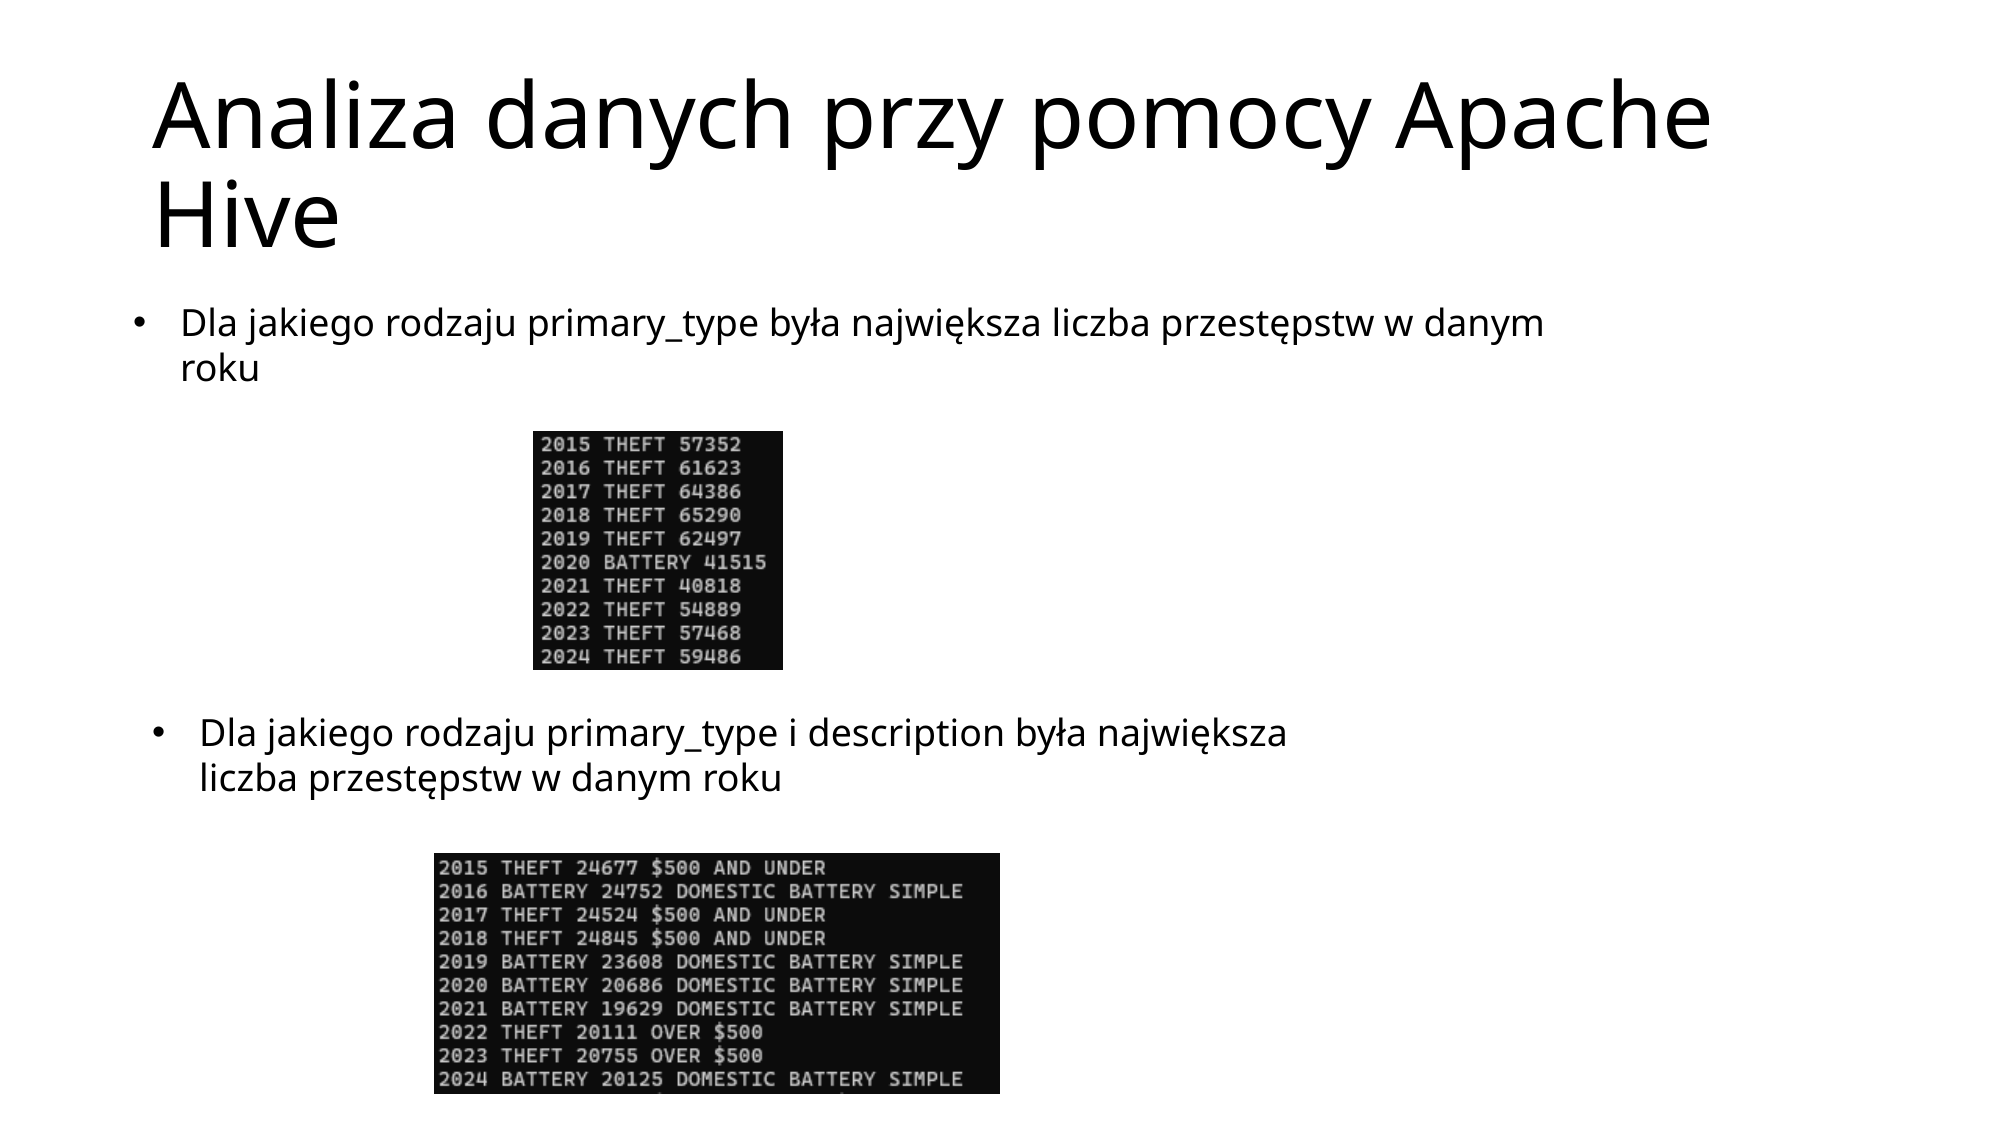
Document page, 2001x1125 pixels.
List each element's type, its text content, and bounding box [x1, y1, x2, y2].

picture [533, 431, 783, 670]
text_box Dla jakiego rodzaju primary_type była największa liczba przestępstw w danym roku [118, 291, 1580, 397]
text_box Dla jakiego rodzaju primary_type i description była największa liczba przestępstw w danym roku [137, 701, 1384, 807]
title Analiza danych przy pomocy Apache Hive [137, 59, 1863, 278]
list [433, 852, 1001, 1095]
